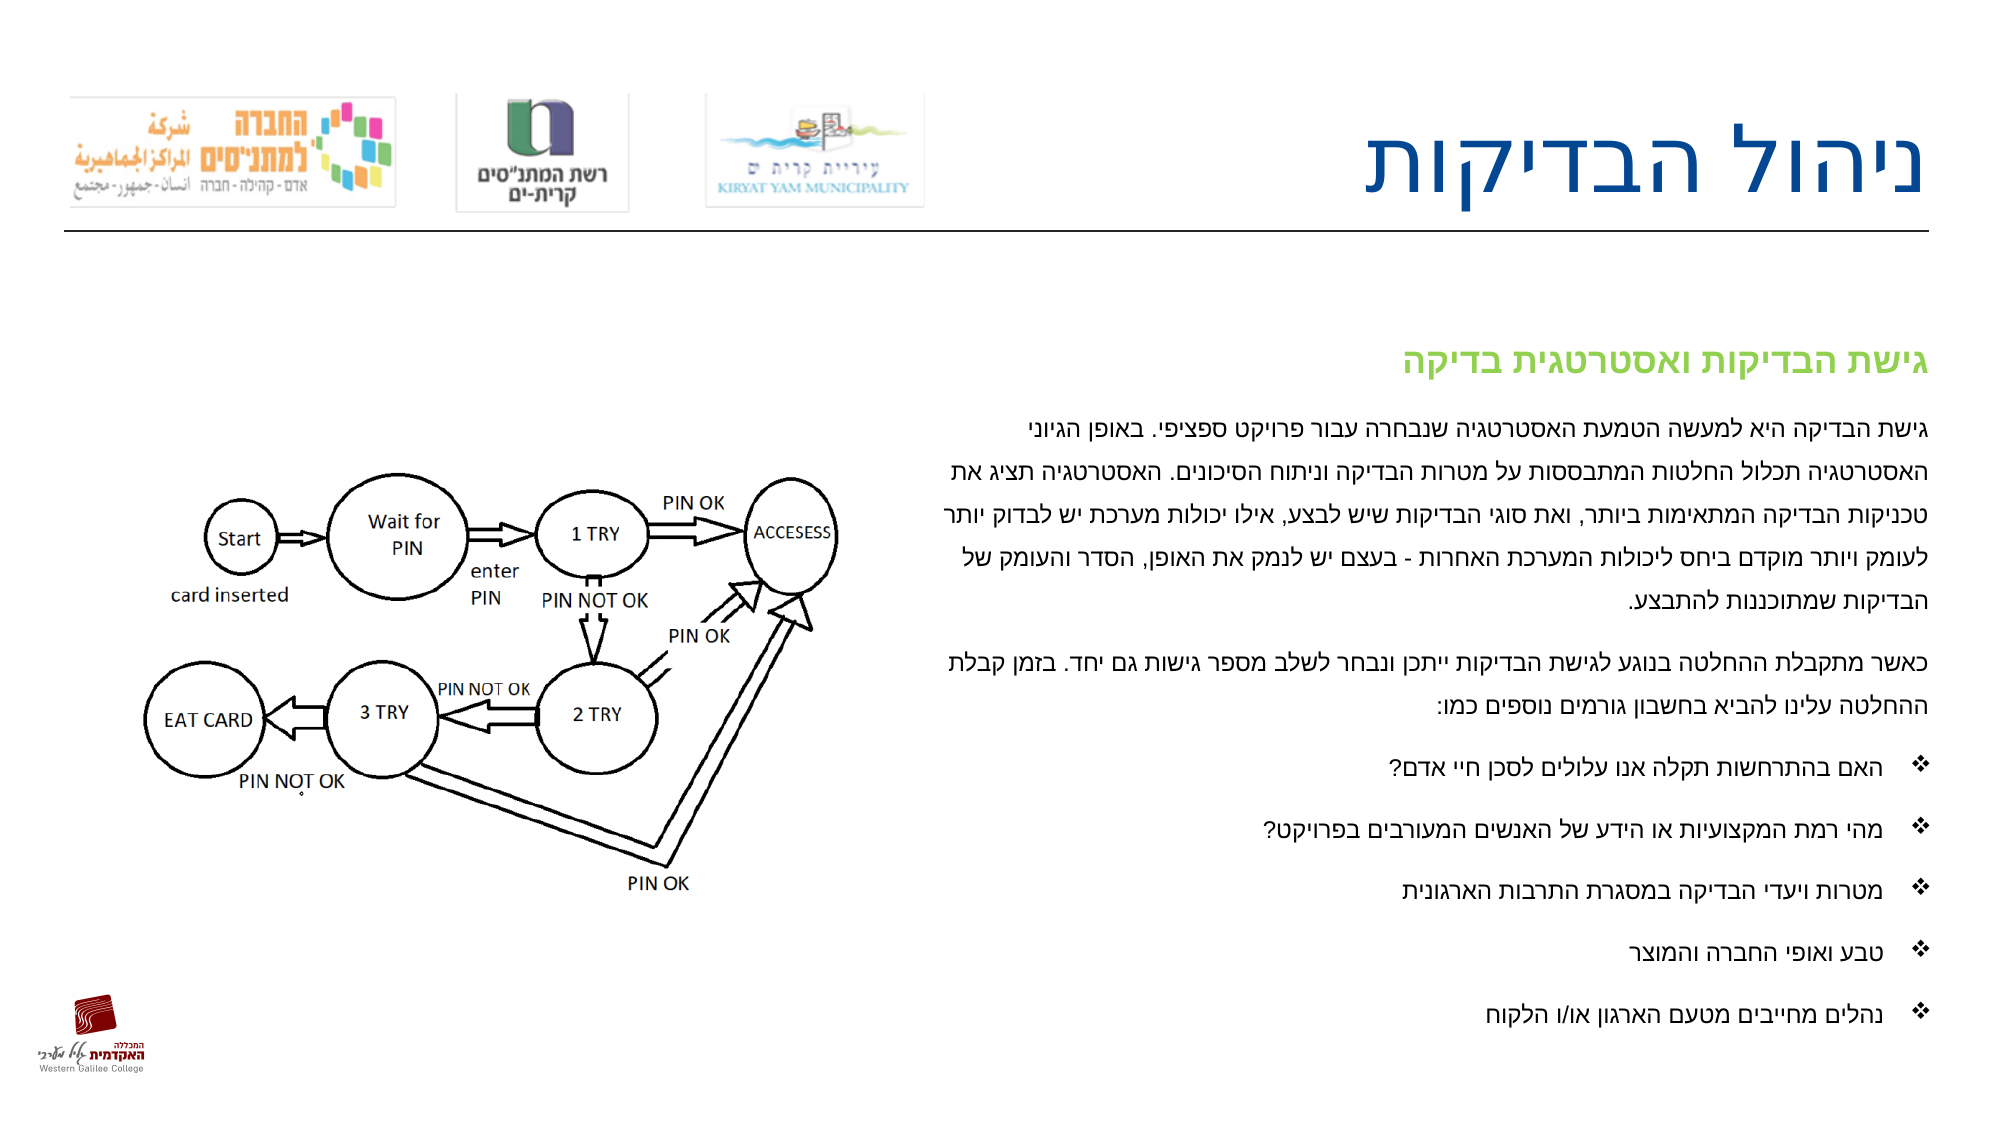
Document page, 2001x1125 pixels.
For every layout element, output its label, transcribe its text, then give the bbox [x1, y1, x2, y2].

picture [70, 93, 925, 213]
picture [18, 970, 164, 1116]
text_box גישת הבדיקות ואסטרטגית בדיקה גישת הבדיקה היא למעשה הטמעת האסטרטגיה שנבחרה עבור פרויקט ספציפי. באופן הגיוני האסטרטגיה תכלול החלטות המתבססות על מטרות הבדיקה וניתוח הסיכונים. האסטרטגיה תציג את טכניקות הבדיקה המתאימות ביותר, ואת סוגי הבדיקות שיש לבצע, אילו יכולות מערכת יש לבדוק יותר לעומק ויותר מוקדם ביחס ליכולות המערכת האחרות - בעצם יש לנמק את האופן, הסדר והעומק של הבדיקות שמתוכננות להתבצע. כאשר מתקבלת ההחלטה בנוגע לגישת הבדיקות ייתכן ונבחר לשלב מספר גישות גם יחד. בזמן קבלת ההחלטה עלינו להביא בחשבון גורמים נוספים כמו: האם בהתרחשות תקלה אנו עלולים לסכן חיי אדם? מהי רמת המקצועיות או הידע של האנשים המעורבים בפרויקט? מטרות ויעדי הבדיקה במסגרת התרבות הארגונית טבע ואופי החברה והמוצר נהלים מחייבים מטעם הארגון או/ו הלקוח [924, 309, 1930, 1043]
picture [129, 457, 866, 895]
title ניהול הבדיקות [64, 55, 1930, 221]
